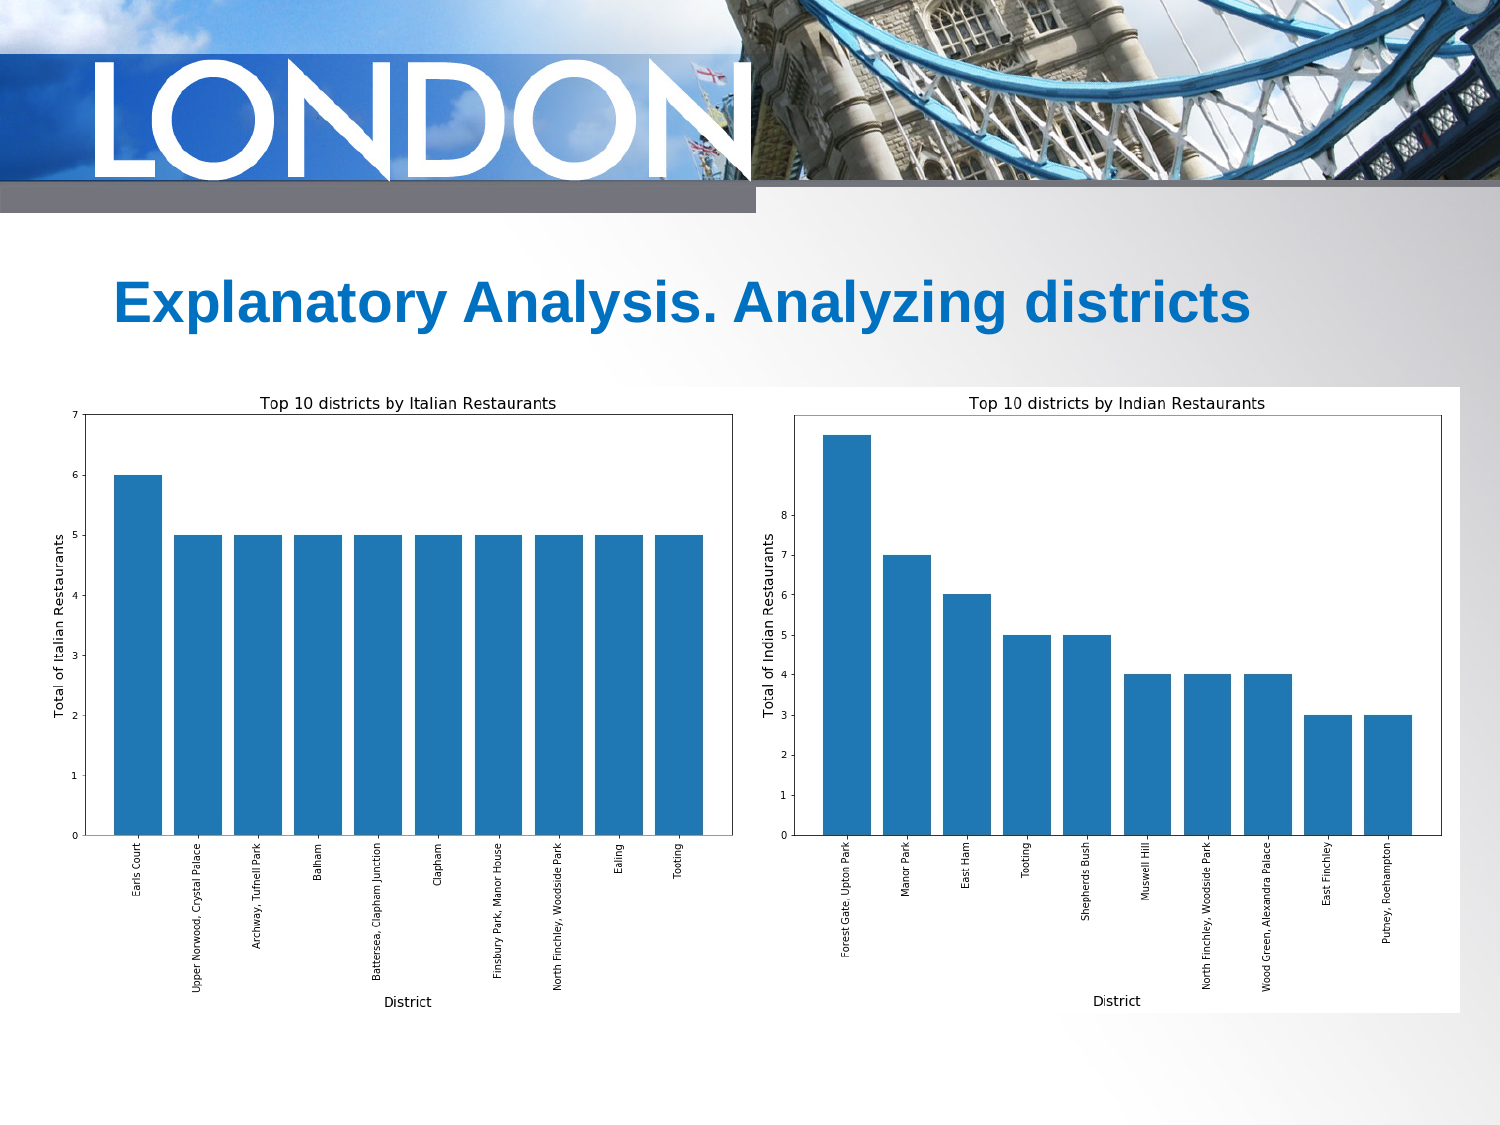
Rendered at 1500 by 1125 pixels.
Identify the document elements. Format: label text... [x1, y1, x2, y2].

title Explanatory Analysis. Analyzing districts [98, 236, 1427, 363]
picture [0, 0, 1500, 1125]
